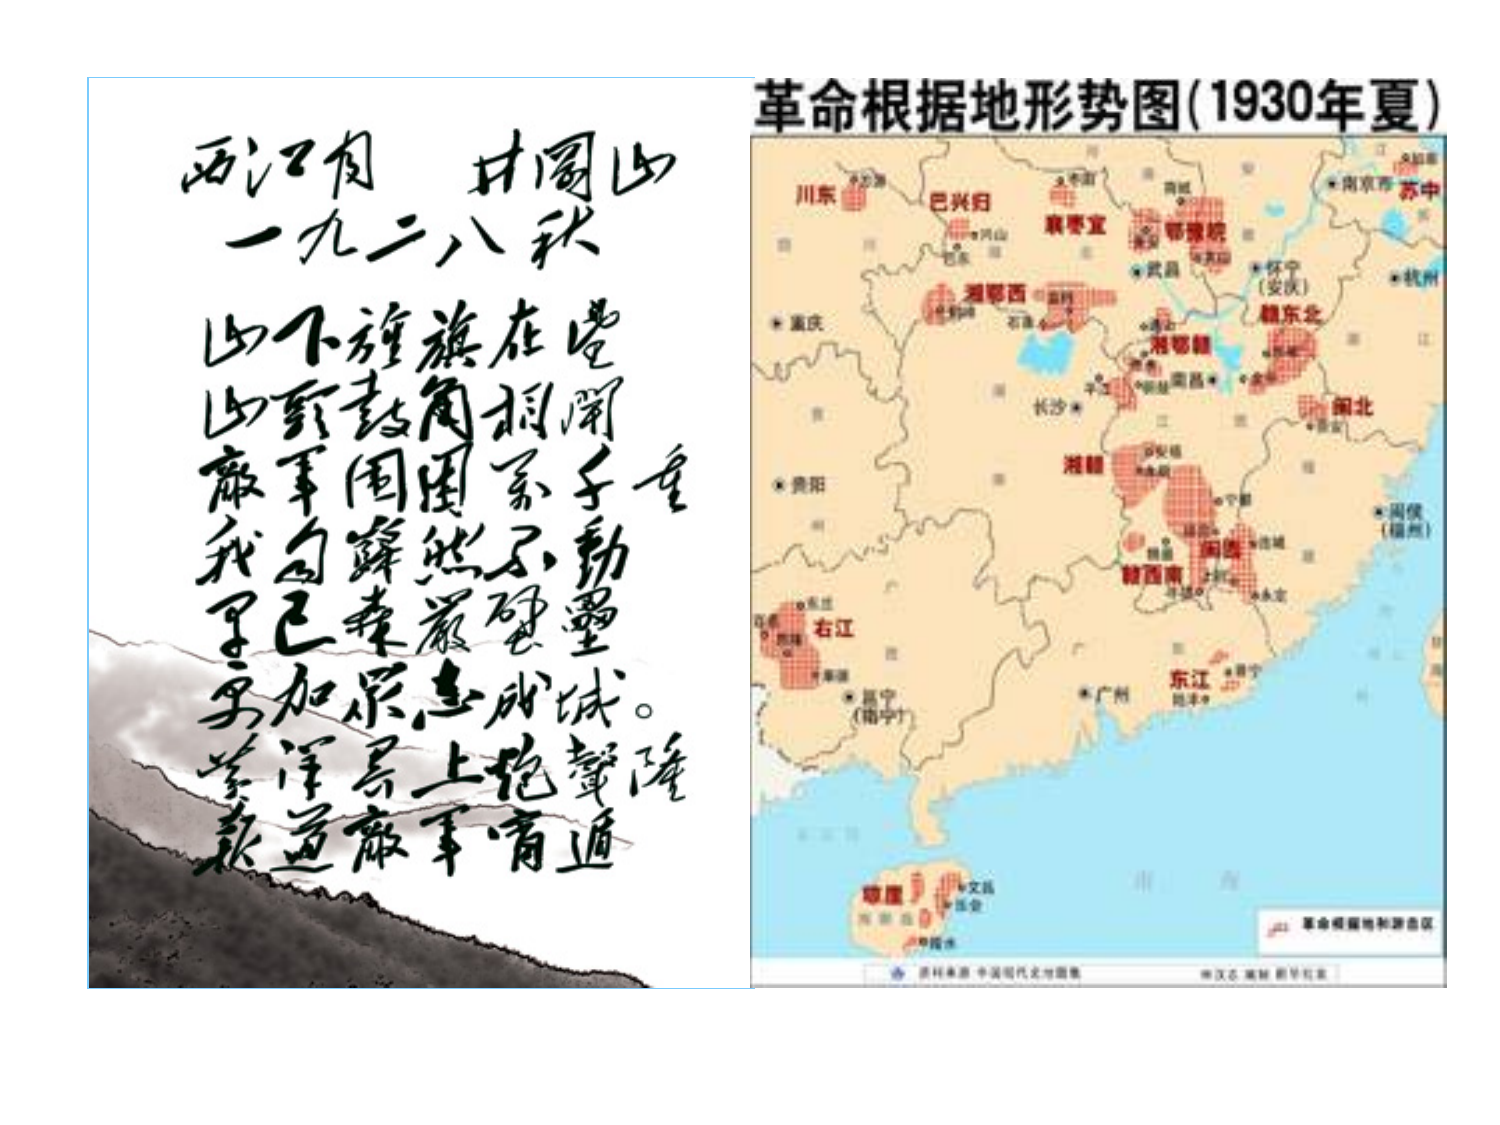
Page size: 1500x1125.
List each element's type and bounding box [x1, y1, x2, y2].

picture [88, 77, 1447, 988]
